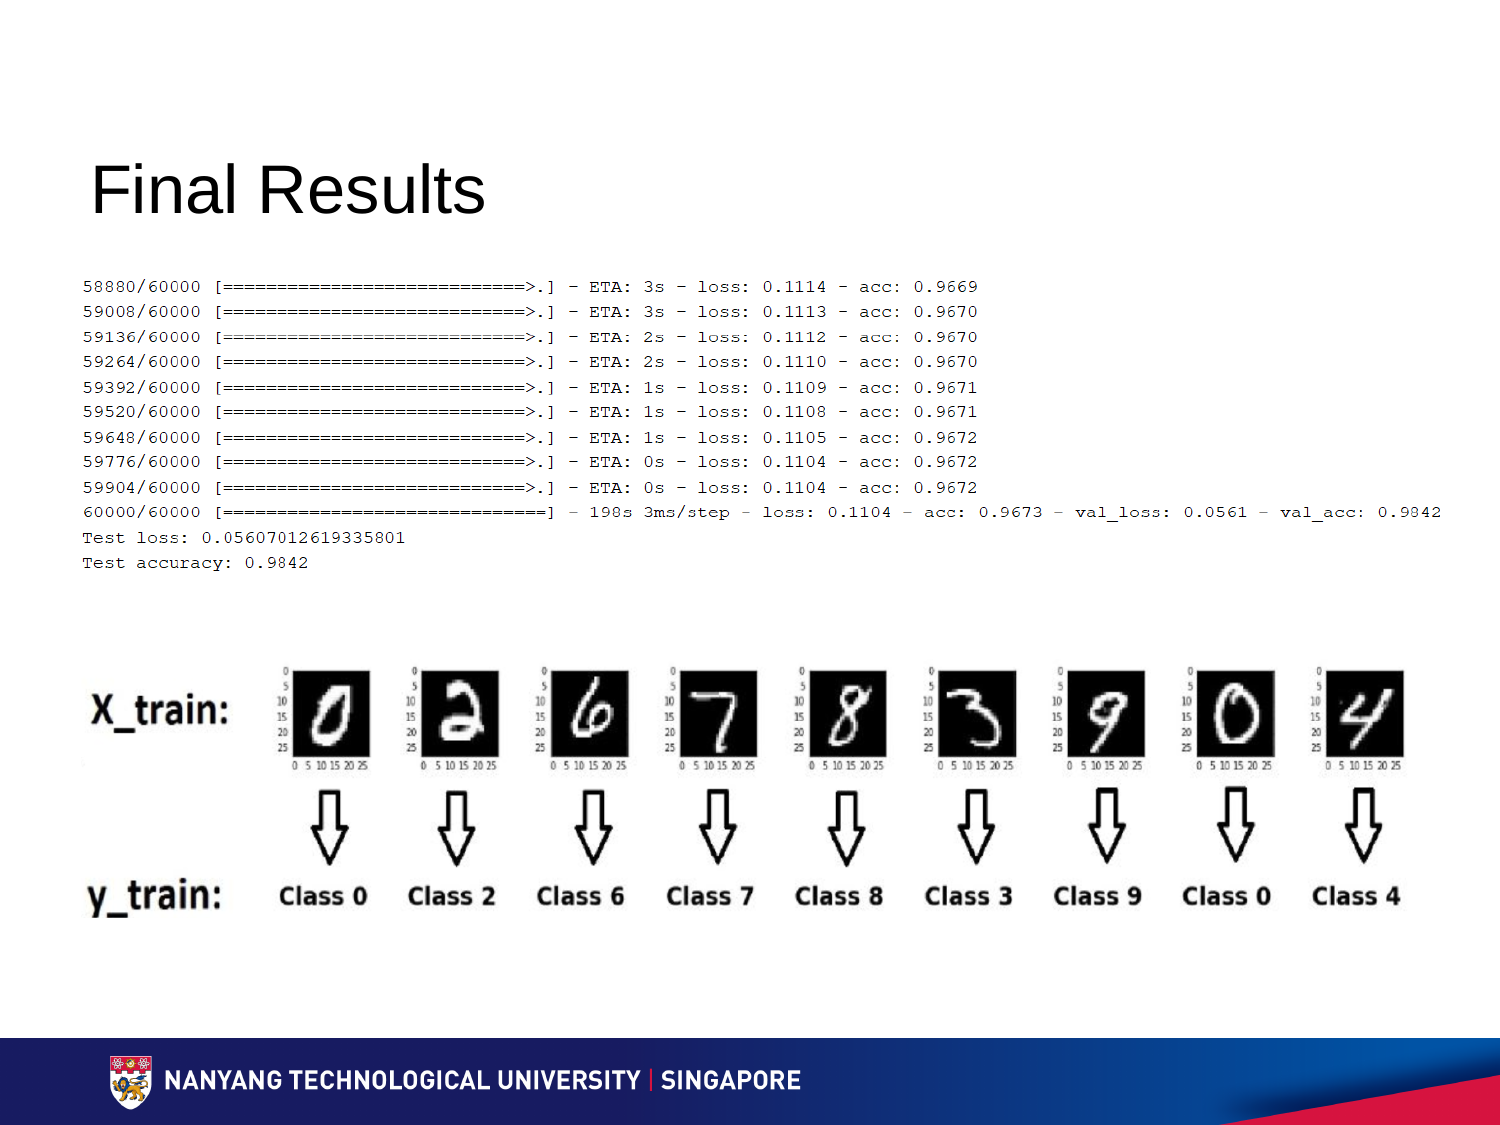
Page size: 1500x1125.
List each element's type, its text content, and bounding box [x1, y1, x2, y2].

picture [74, 276, 1463, 572]
picture [80, 659, 1419, 919]
picture [0, 1038, 1500, 1125]
title Final Results [75, 92, 1425, 275]
